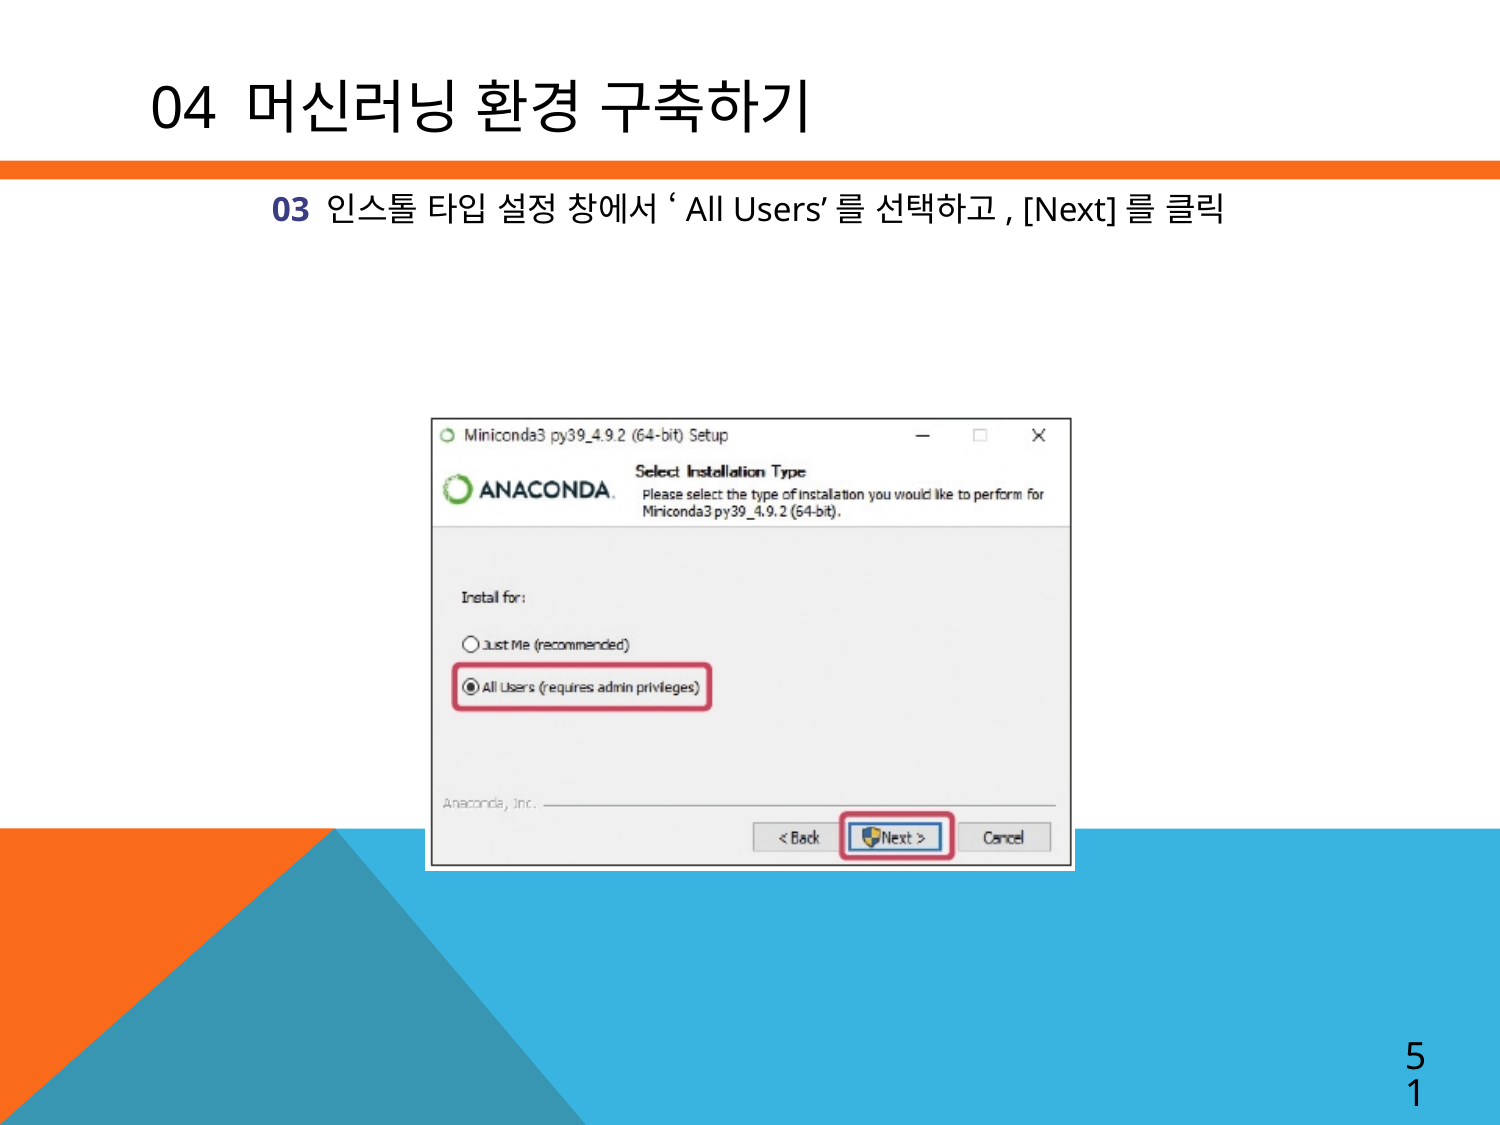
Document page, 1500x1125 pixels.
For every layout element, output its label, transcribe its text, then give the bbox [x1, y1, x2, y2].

picture [424, 415, 1076, 871]
title 04 머신러닝 환경 구축하기 [135, 60, 1369, 150]
list 03 인스톨 타입 설정 창에서 ‘All Users’를 선택하고, [Next]를 클릭 [135, 180, 1369, 768]
slide_number 51 [1378, 1012, 1461, 1095]
